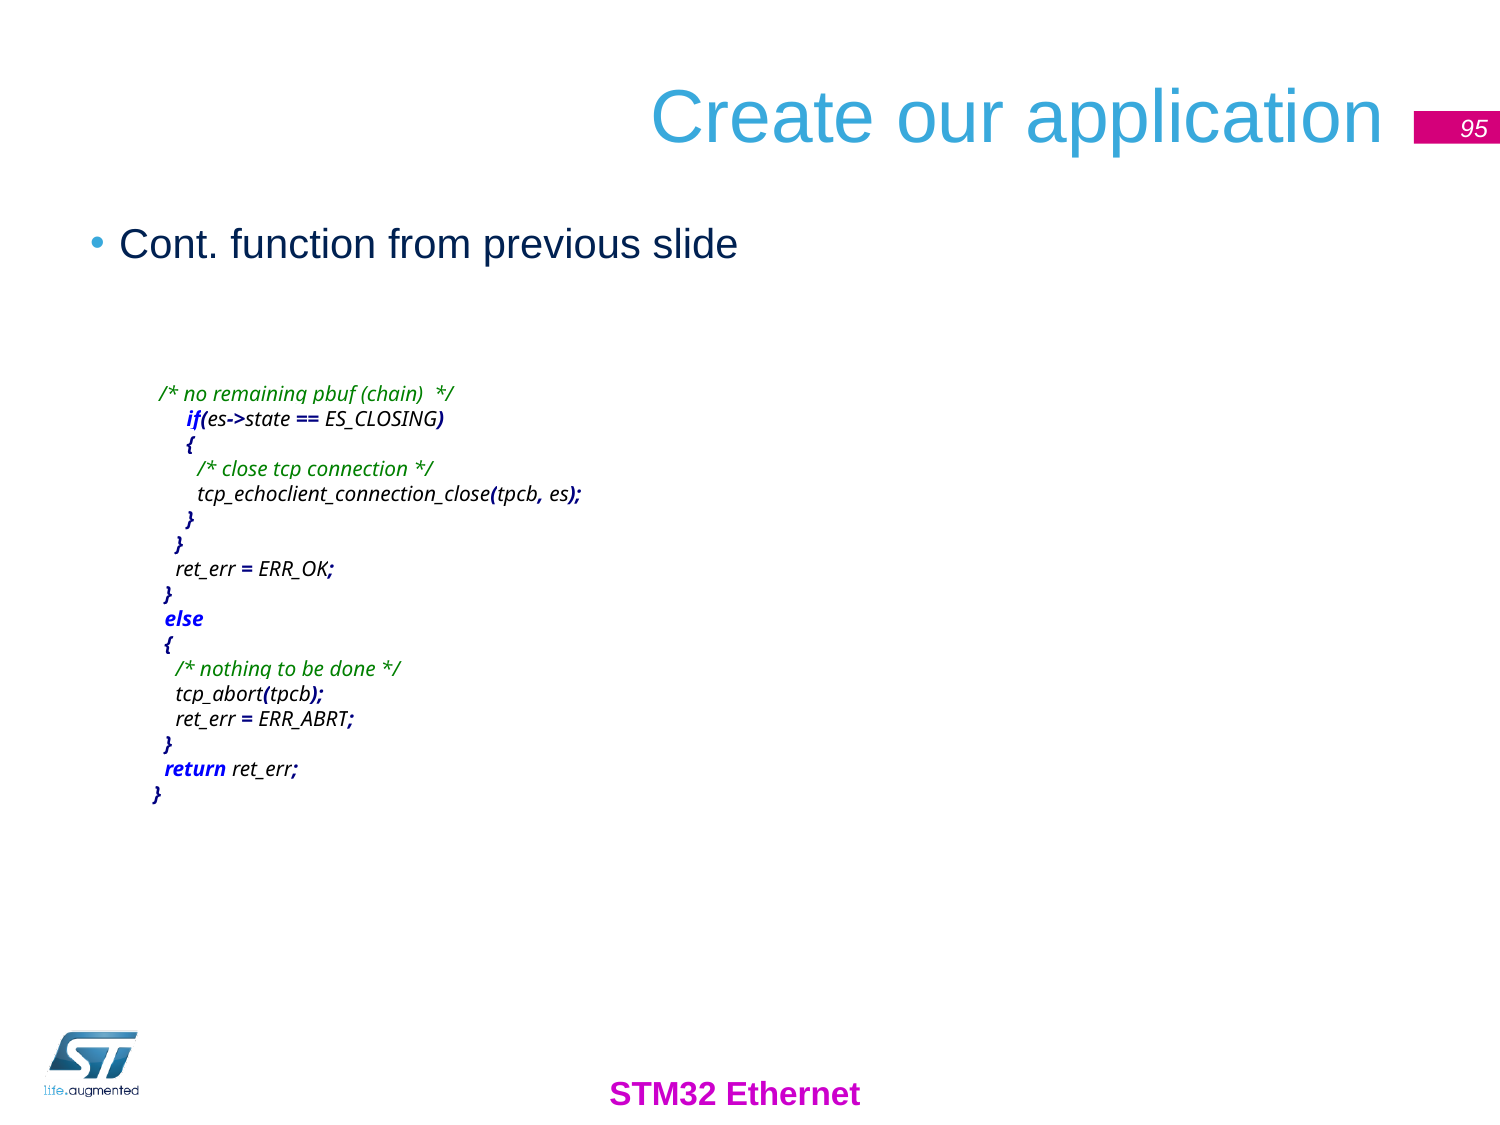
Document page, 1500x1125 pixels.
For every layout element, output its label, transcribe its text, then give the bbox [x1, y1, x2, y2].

text_box /* no remaining pbuf (chain) */ if(es->state == ES_CLOSING) { /* close tcp connection */ tcp_echoclient_connection_close(tpcb, es); } } ret_err = ERR_OK; } else { /* nothing to be done */ tcp_abort(tpcb); ret_err = ERR_ABRT; } return ret_err; } [138, 373, 889, 813]
picture [36, 1022, 147, 1103]
list Cont. function from previous slide [75, 209, 1425, 276]
title Create our application [75, 19, 1400, 207]
slide_number 95 [1413, 111, 1500, 144]
